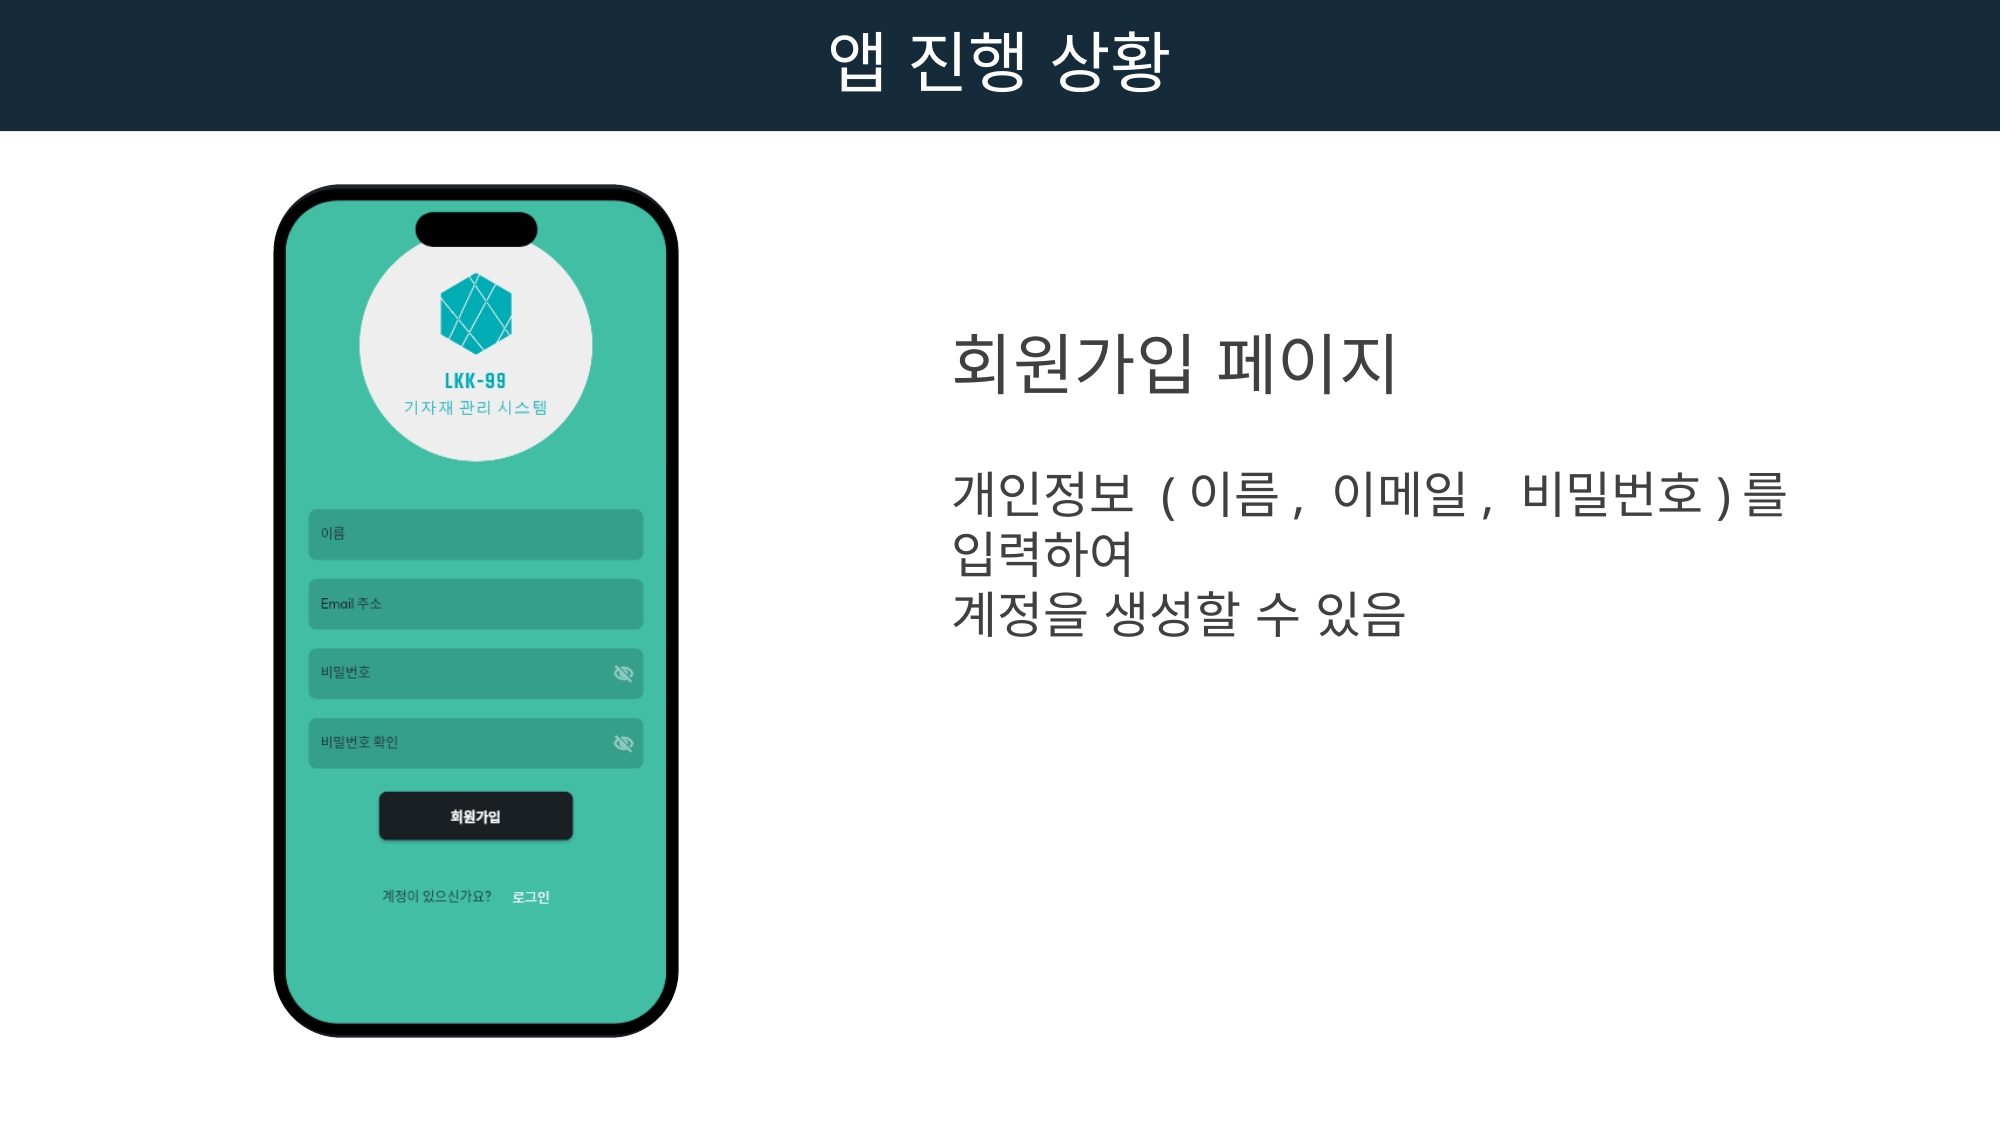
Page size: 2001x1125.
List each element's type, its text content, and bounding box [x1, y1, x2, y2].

text_box [0, 0, 2000, 132]
text_box 회원가입 페이지 개인정보 (이름, 이메일, 비밀번호)를 입력하여 계정을 생성할 수 있음 [936, 315, 1903, 651]
picture [273, 184, 679, 1038]
text_box 앱 진행 상황 [812, 13, 1188, 109]
